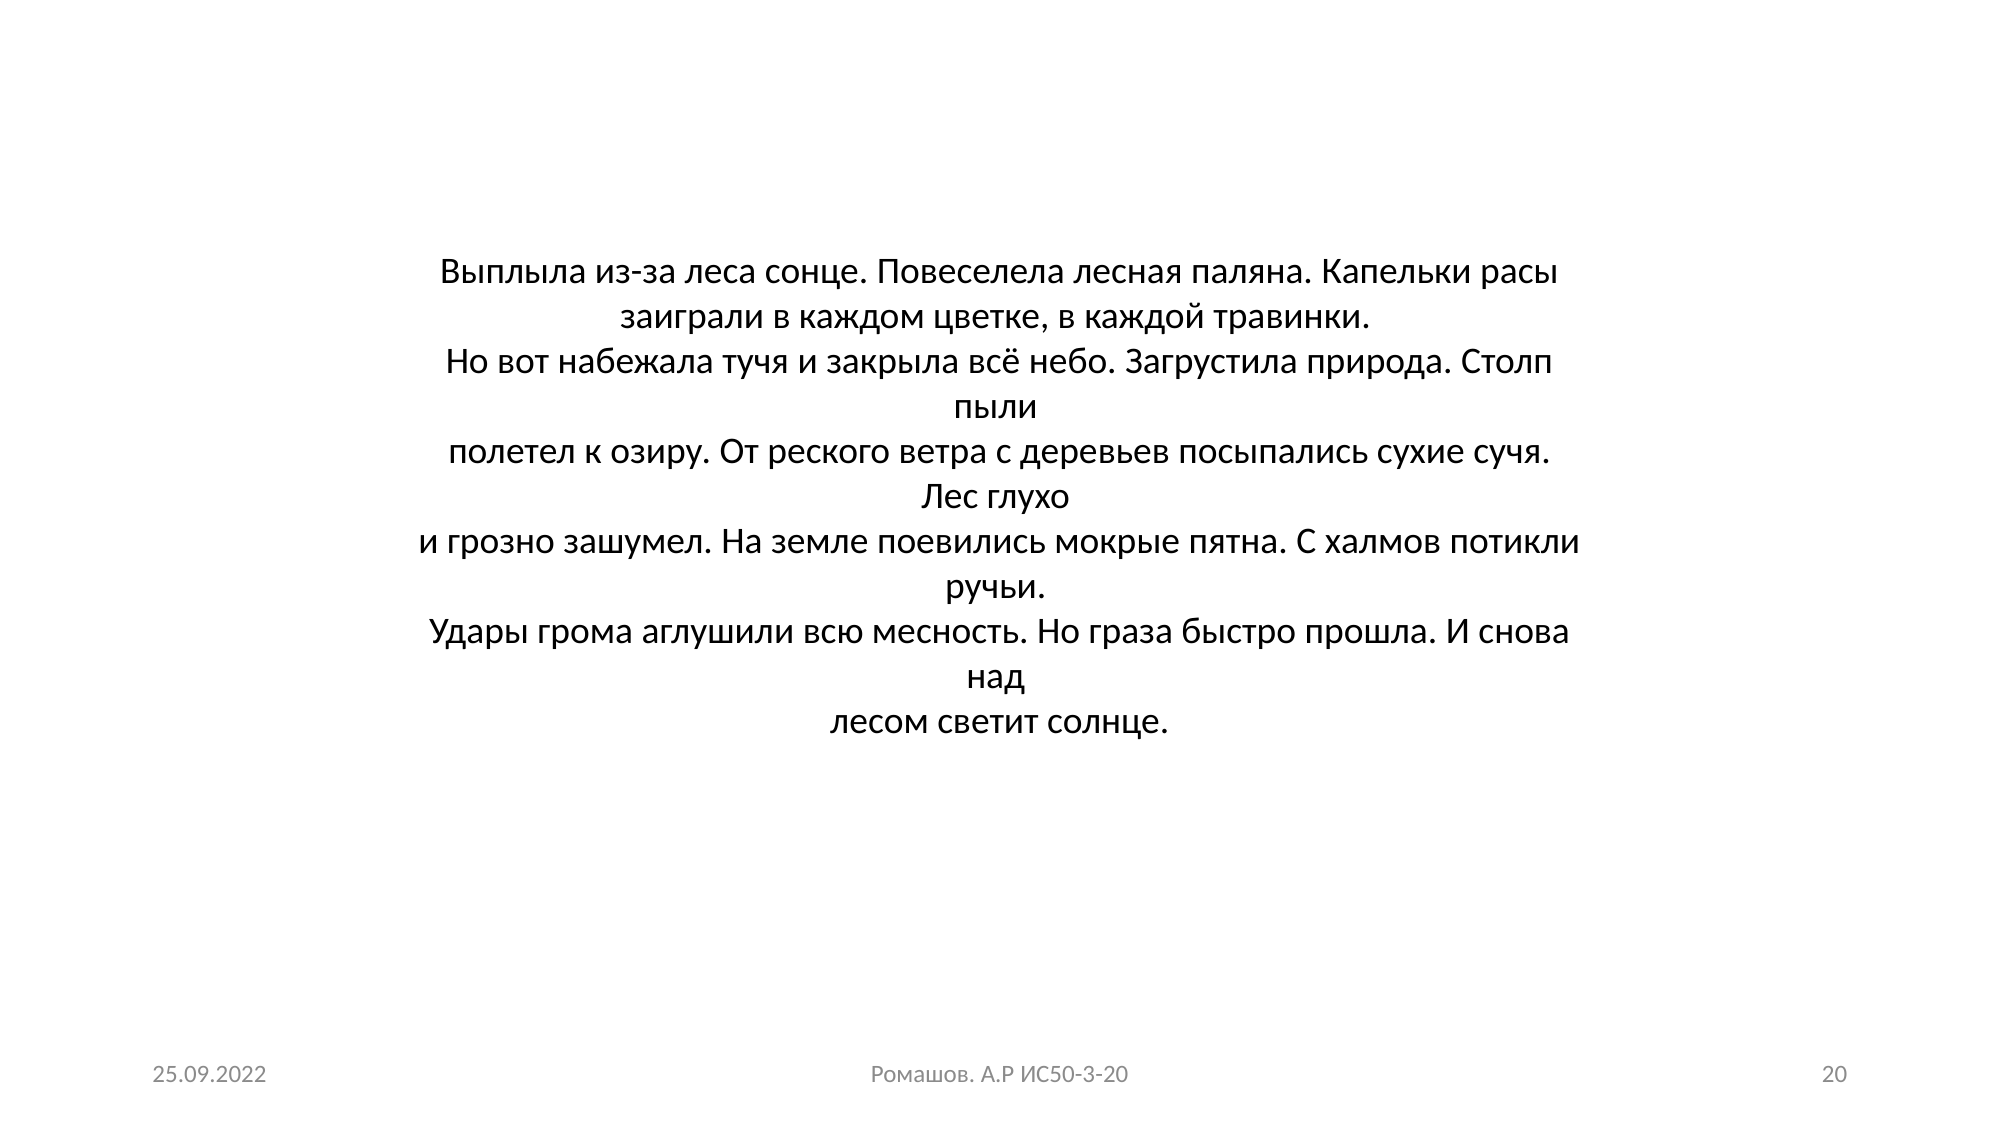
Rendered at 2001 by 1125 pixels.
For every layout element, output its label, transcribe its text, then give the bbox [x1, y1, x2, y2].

footer Ромашов. А.Р ИС50-3-20 [662, 1042, 1338, 1103]
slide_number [137, 1042, 588, 1103]
text_box Выплыла из-за леса сонце. Повеселела лесная паляна. Капельки расы заиграли в каждом цветке, в каждой травинки. Но вот набежала тучя и закрыла всё небо. Загрустила природа. Столп пыли полетел к озиру. От реского ветра с деревьев посыпались сухие сучя. Лес глухо и грозно зашумел. На земле поевились мокрые пятна. С халмов потикли ручьи. Удары грома аглушили всю месность. Но граза быстро прошла. И снова над лесом светит солнце. [402, 238, 1598, 748]
slide_number 20 [1412, 1042, 1863, 1103]
